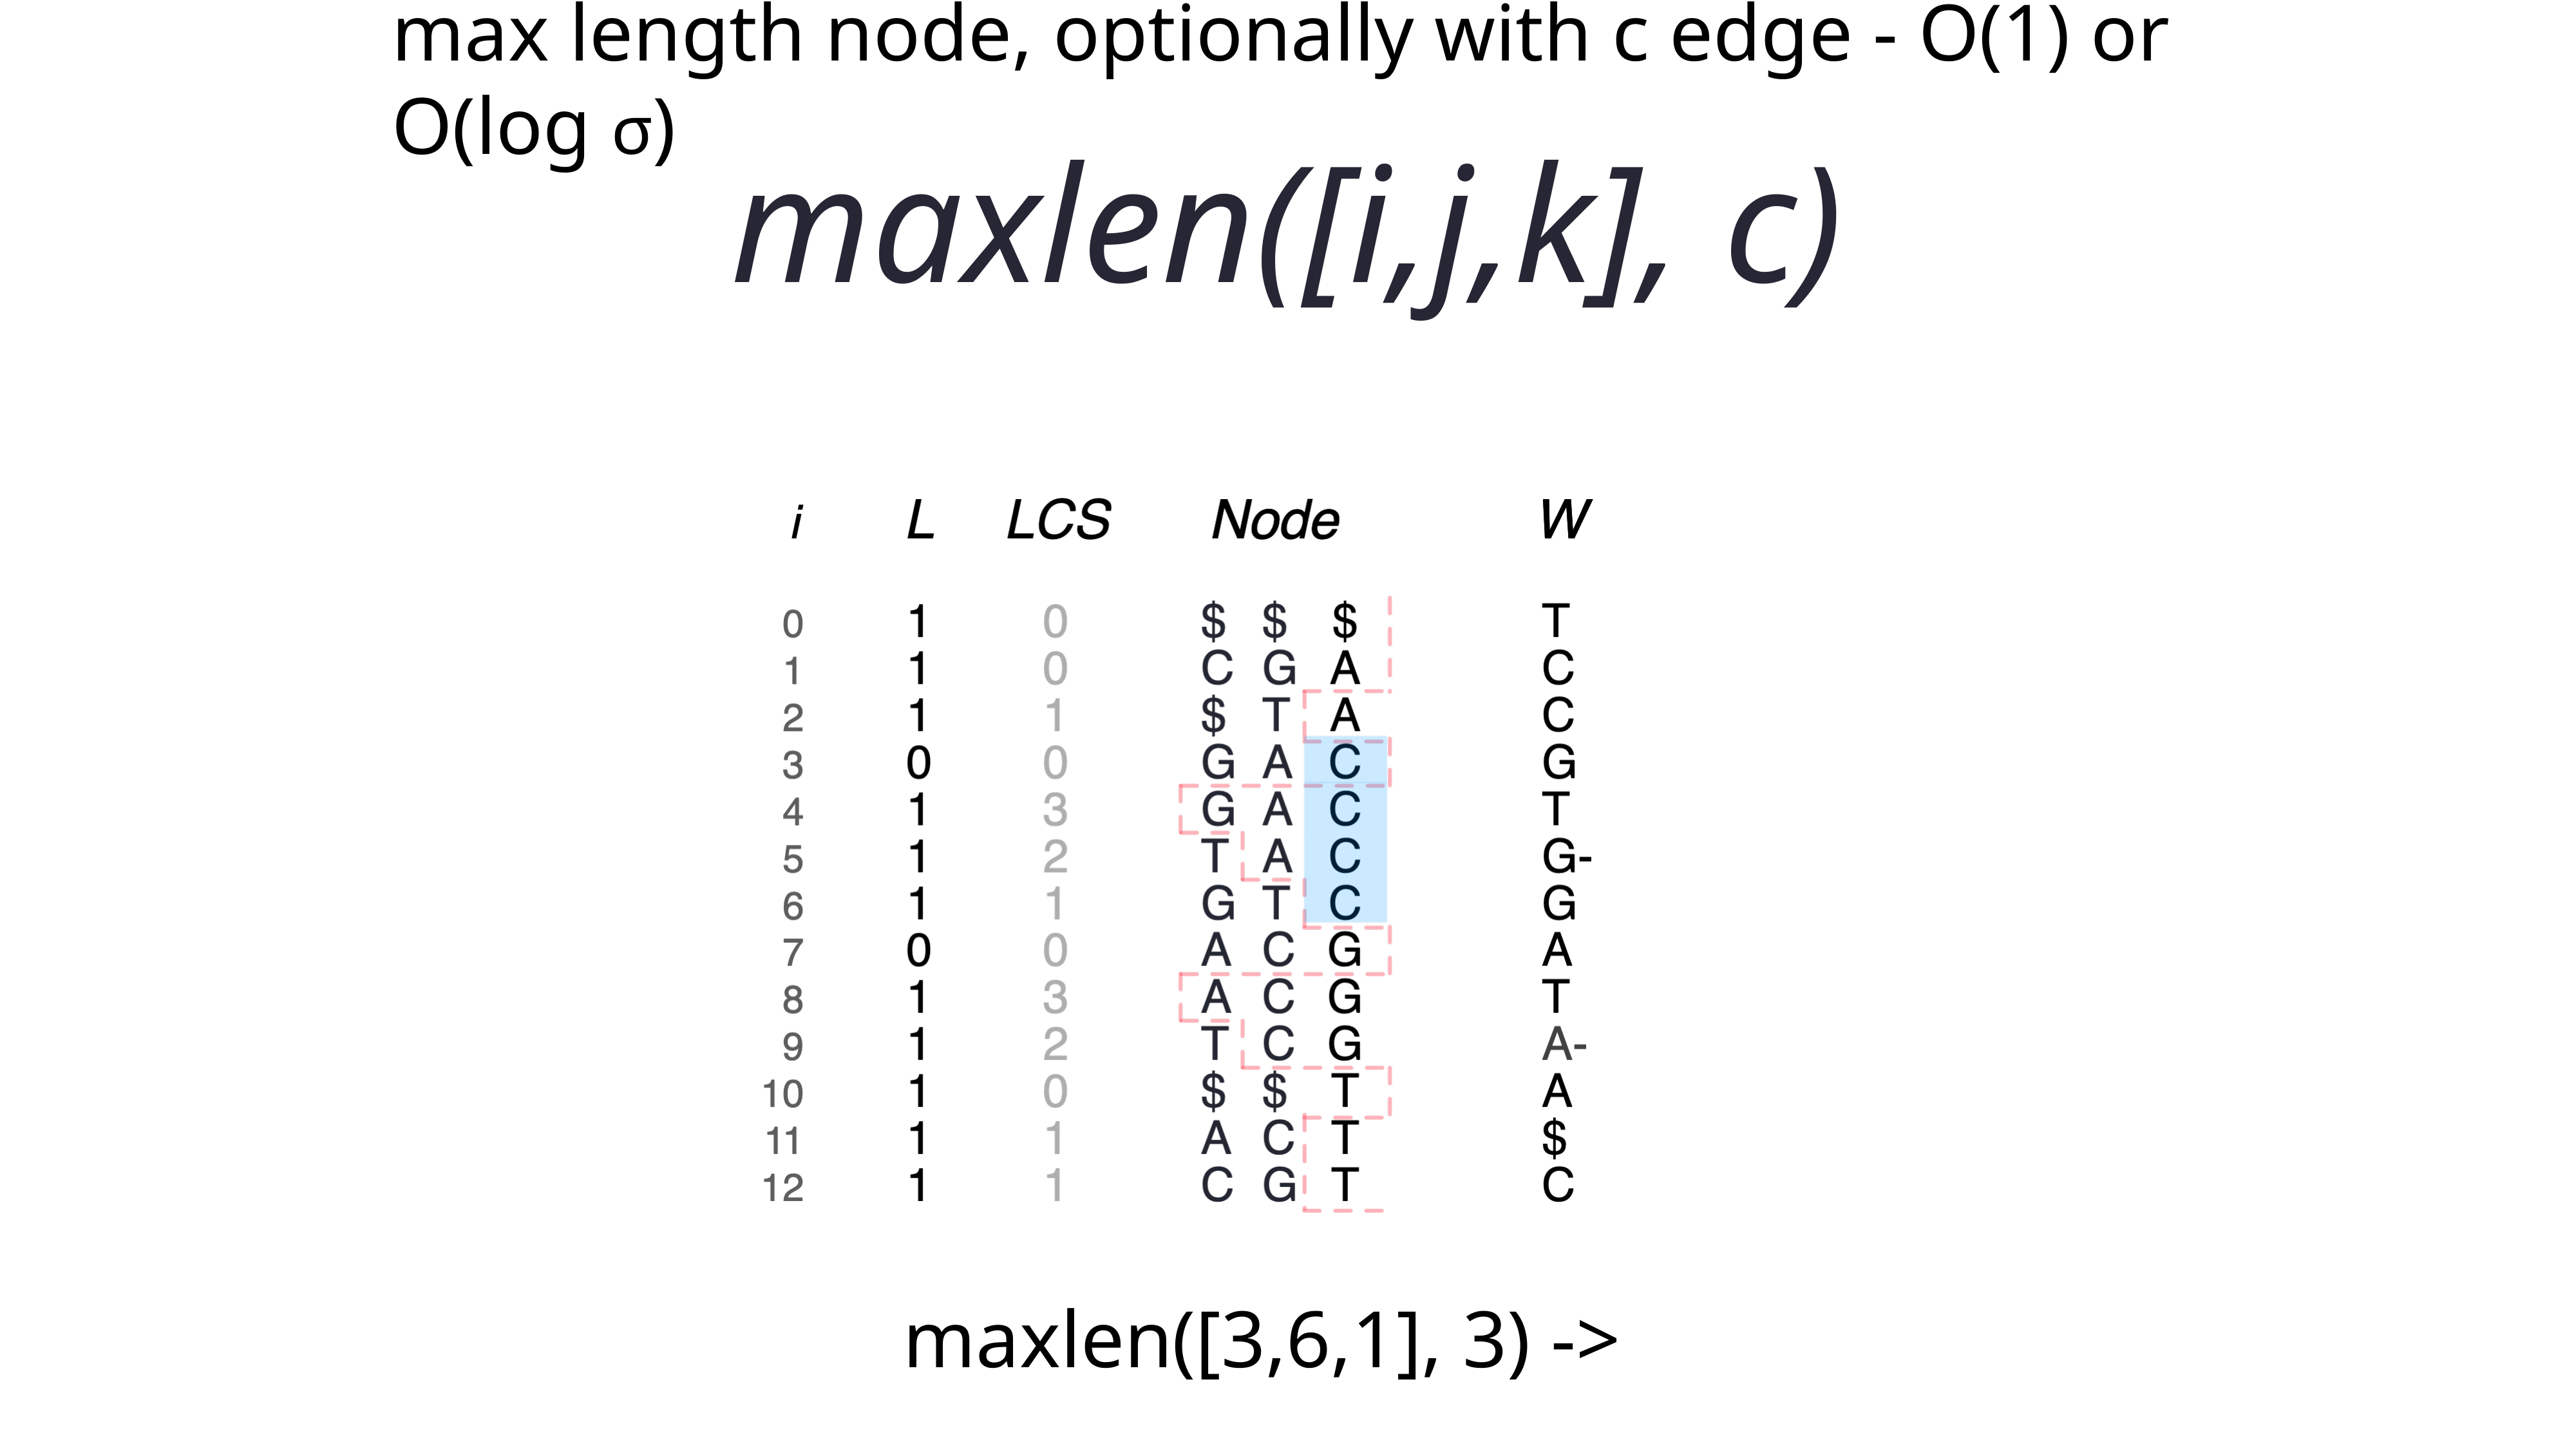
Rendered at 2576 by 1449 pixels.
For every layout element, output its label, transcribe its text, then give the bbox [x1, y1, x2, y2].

text_box maxlen([3,6,1], 3) -> [896, 1282, 1629, 1391]
text_box max length node, optionally with c edge - O(1) or O(log σ) [384, 0, 2228, 178]
picture [741, 484, 1624, 1220]
text_box maxlen([i,j,k], c) [723, 178, 1852, 322]
